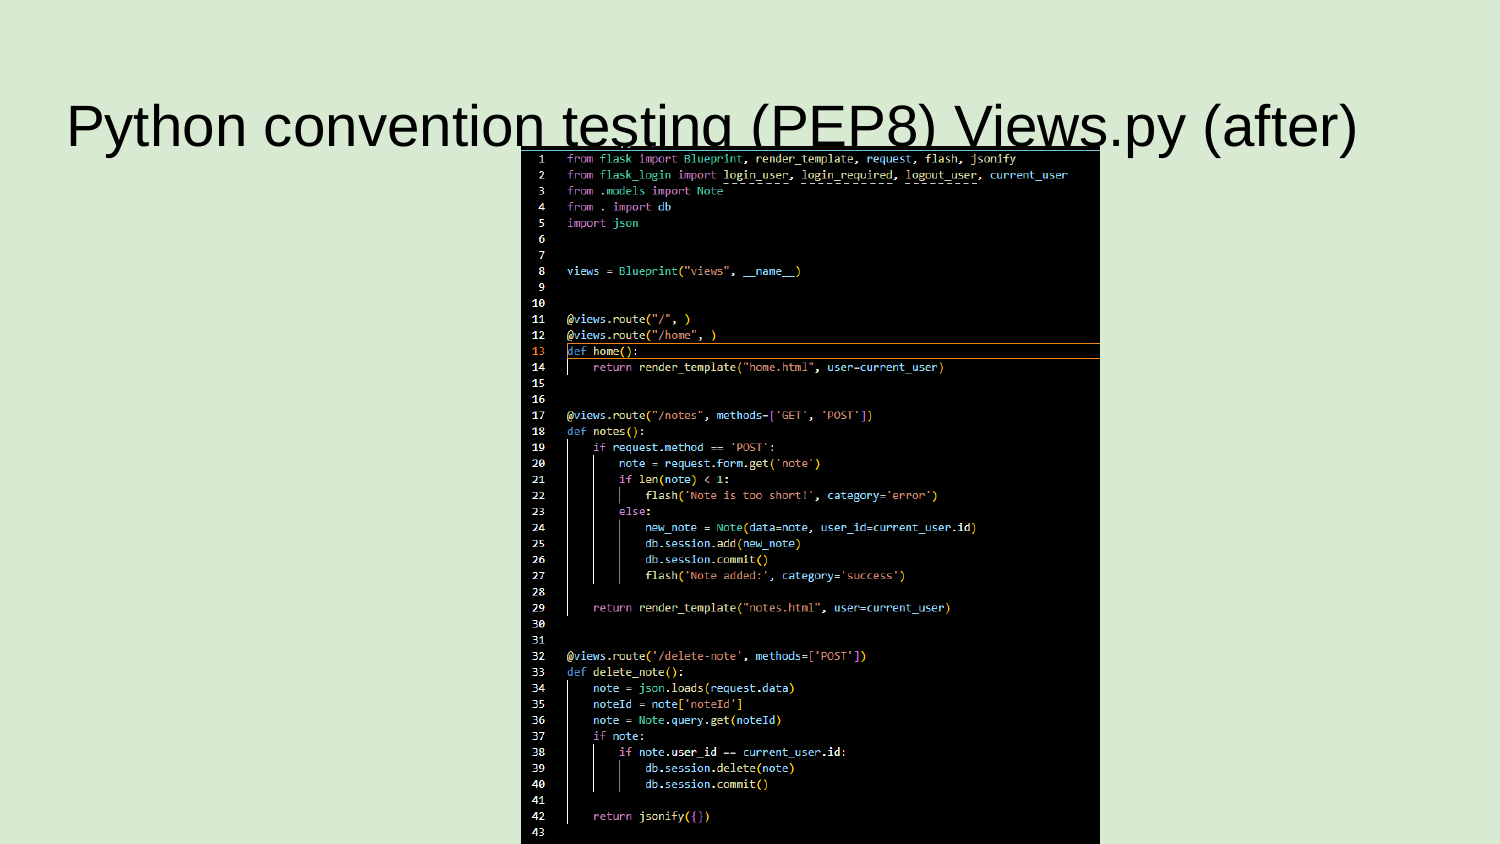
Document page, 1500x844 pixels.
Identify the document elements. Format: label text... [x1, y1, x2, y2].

title Python convention testing (PEP8) Views.py (after) [51, 72, 1449, 167]
picture [521, 146, 1100, 844]
